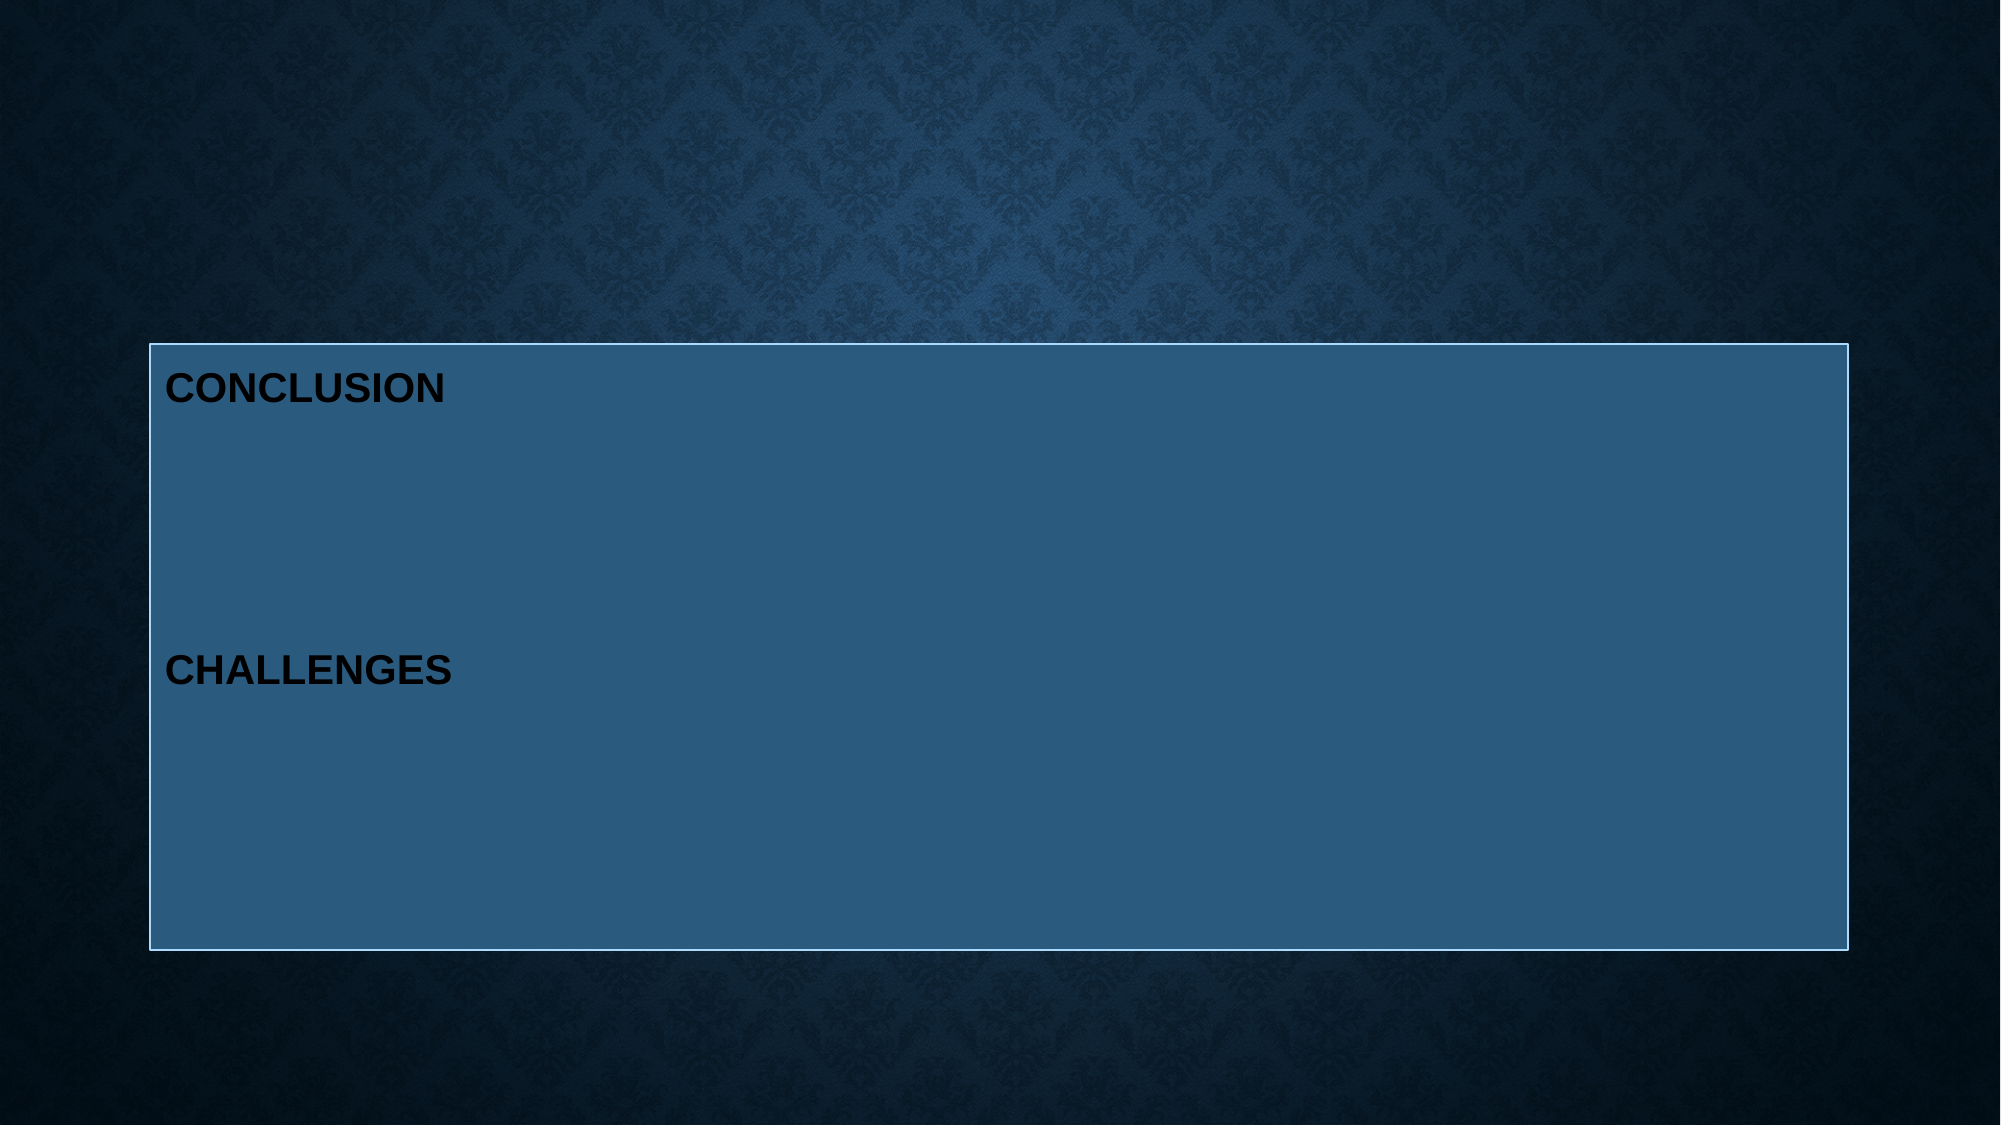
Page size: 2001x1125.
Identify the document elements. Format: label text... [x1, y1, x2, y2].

list CONCLUSION CHALLENGES [149, 343, 1849, 951]
